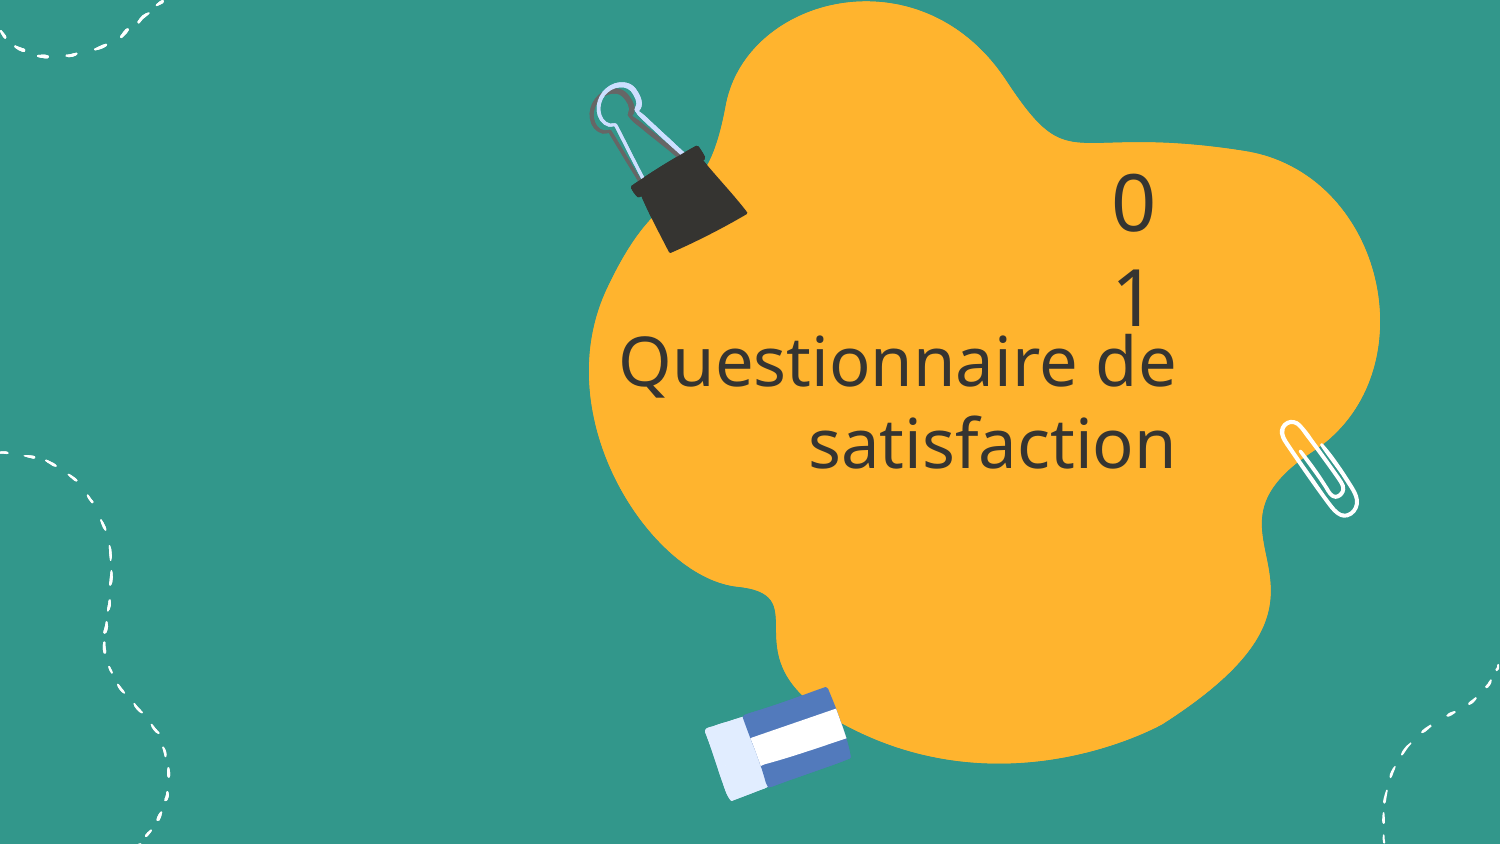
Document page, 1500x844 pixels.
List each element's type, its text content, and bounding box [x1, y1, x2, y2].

text_box [599, 1, 1380, 764]
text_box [704, 686, 851, 802]
title 01 [1076, 185, 1192, 307]
title Questionnaire de satisfaction [581, 307, 1192, 493]
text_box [0, 576, 308, 690]
text_box [1279, 419, 1359, 518]
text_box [0, 0, 165, 59]
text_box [606, 70, 727, 250]
